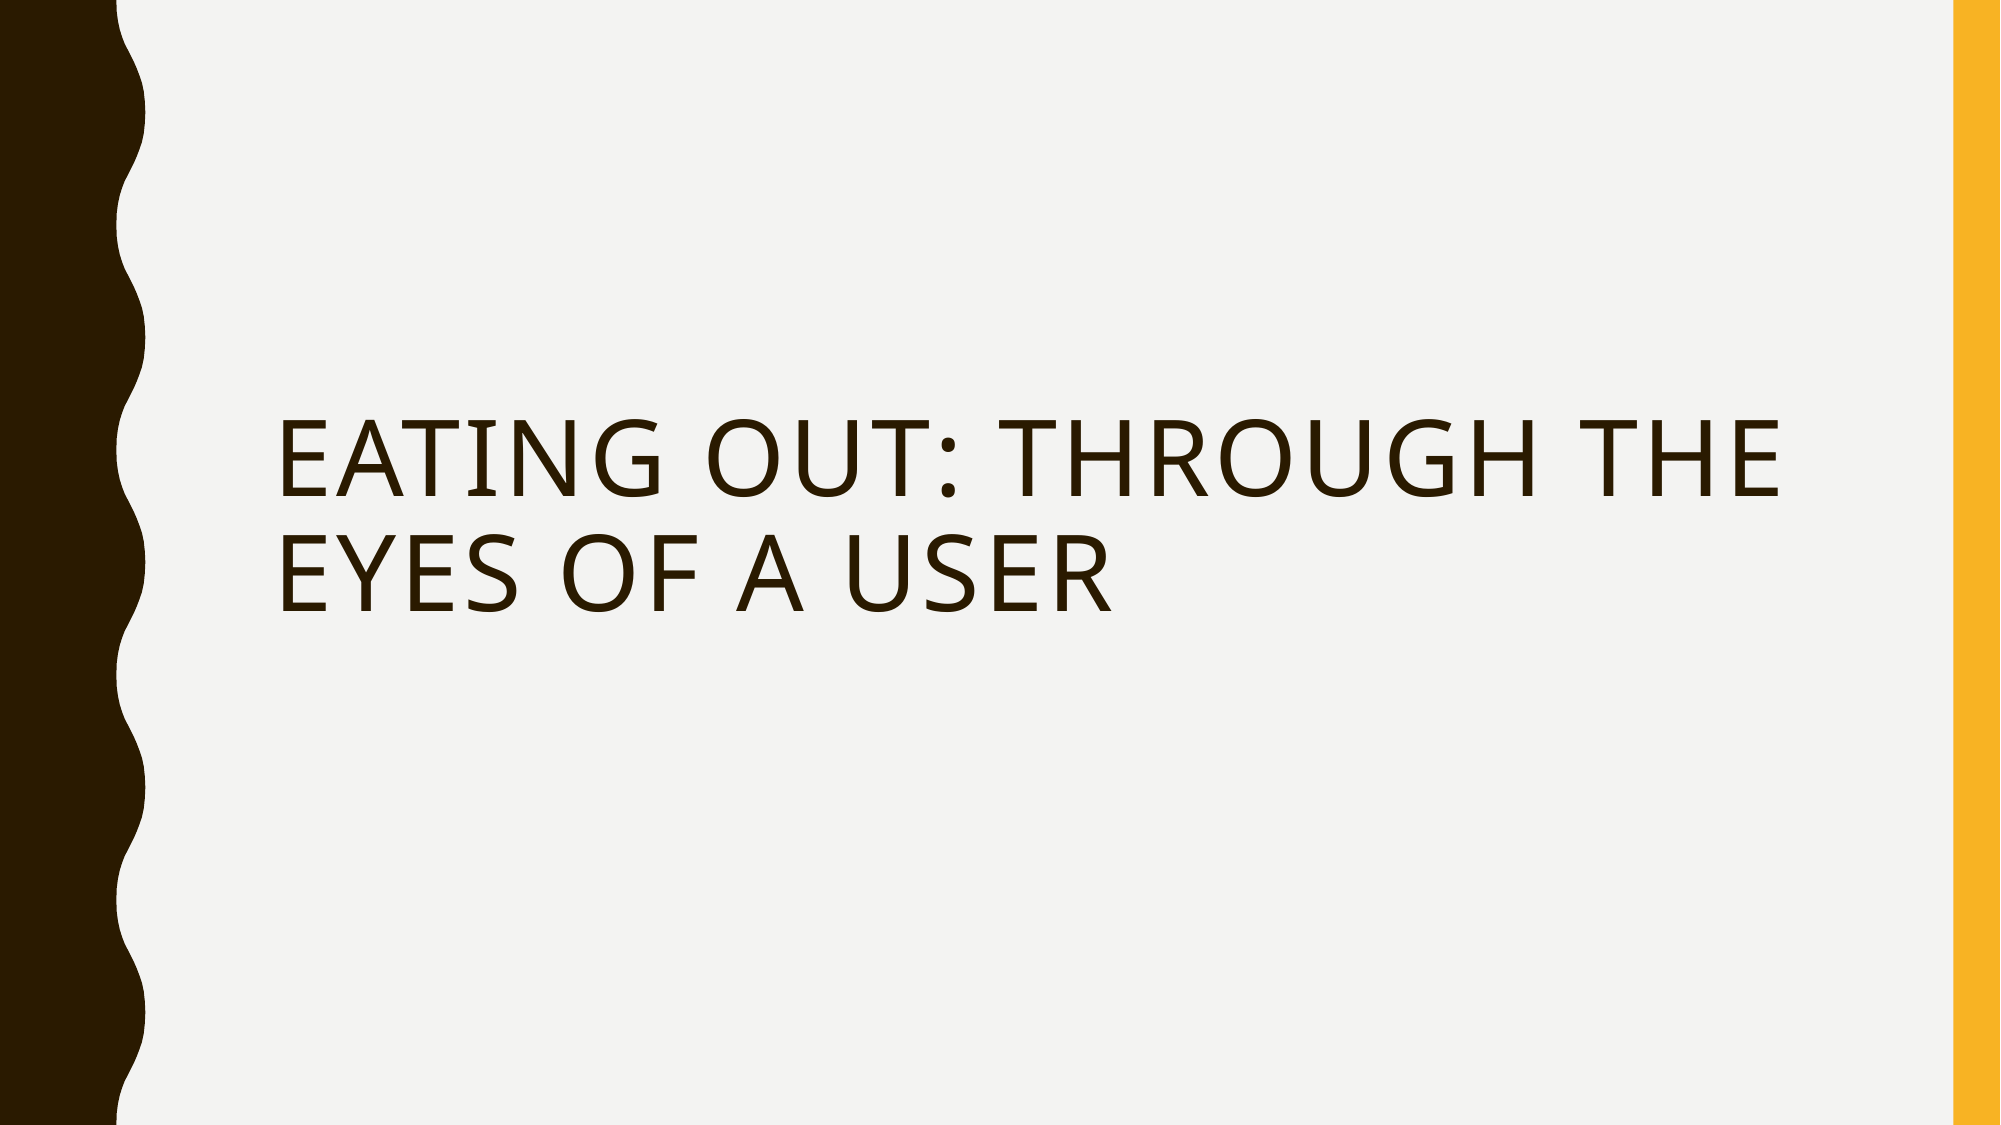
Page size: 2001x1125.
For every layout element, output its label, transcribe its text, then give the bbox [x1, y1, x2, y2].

title Eating out: through the eyes of a user [258, 397, 1942, 702]
